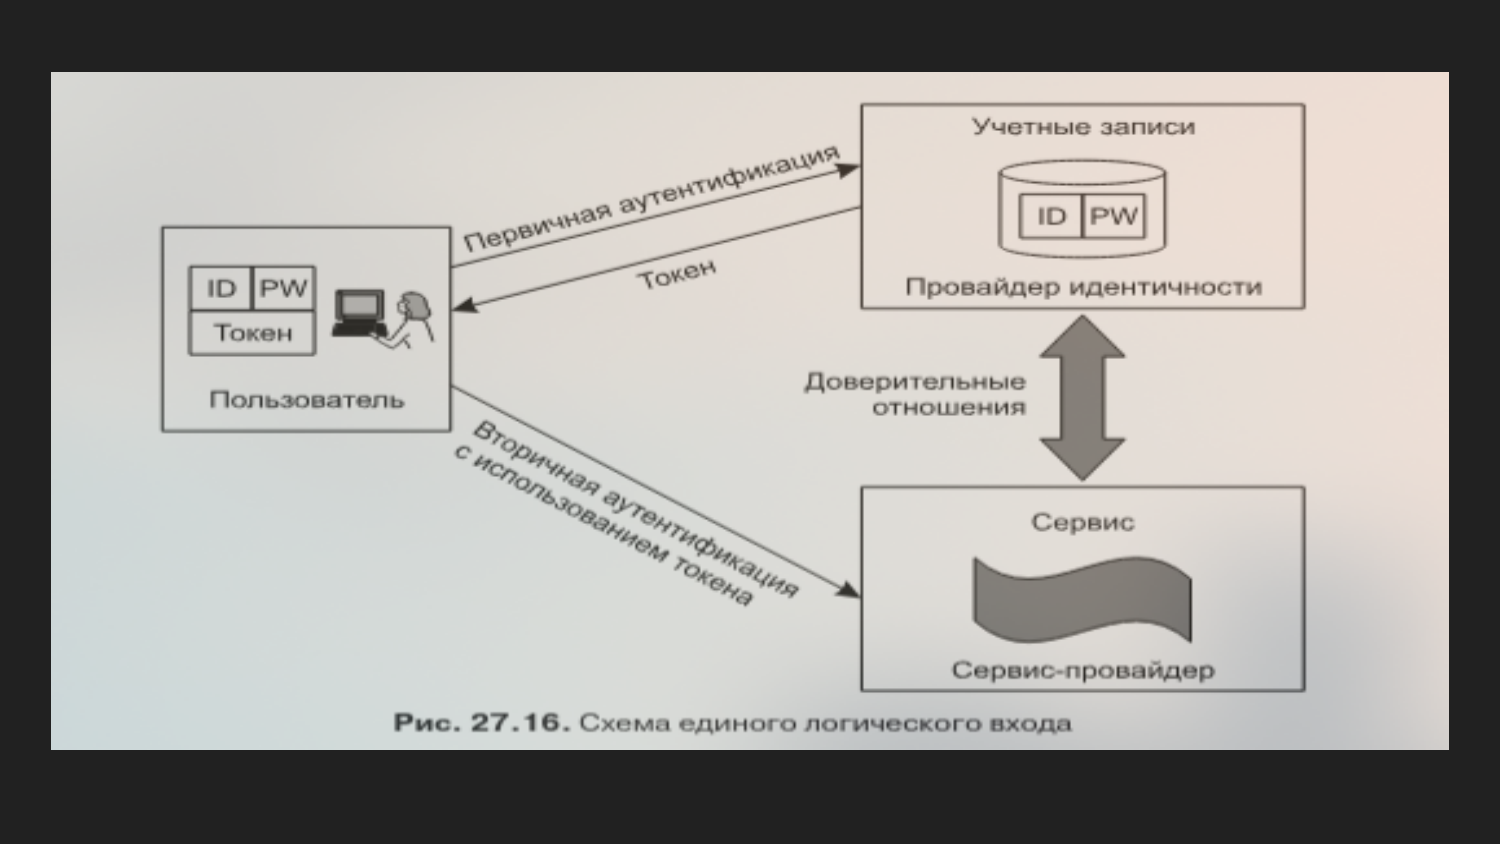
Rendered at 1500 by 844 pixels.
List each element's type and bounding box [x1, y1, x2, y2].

picture [50, 72, 1450, 750]
